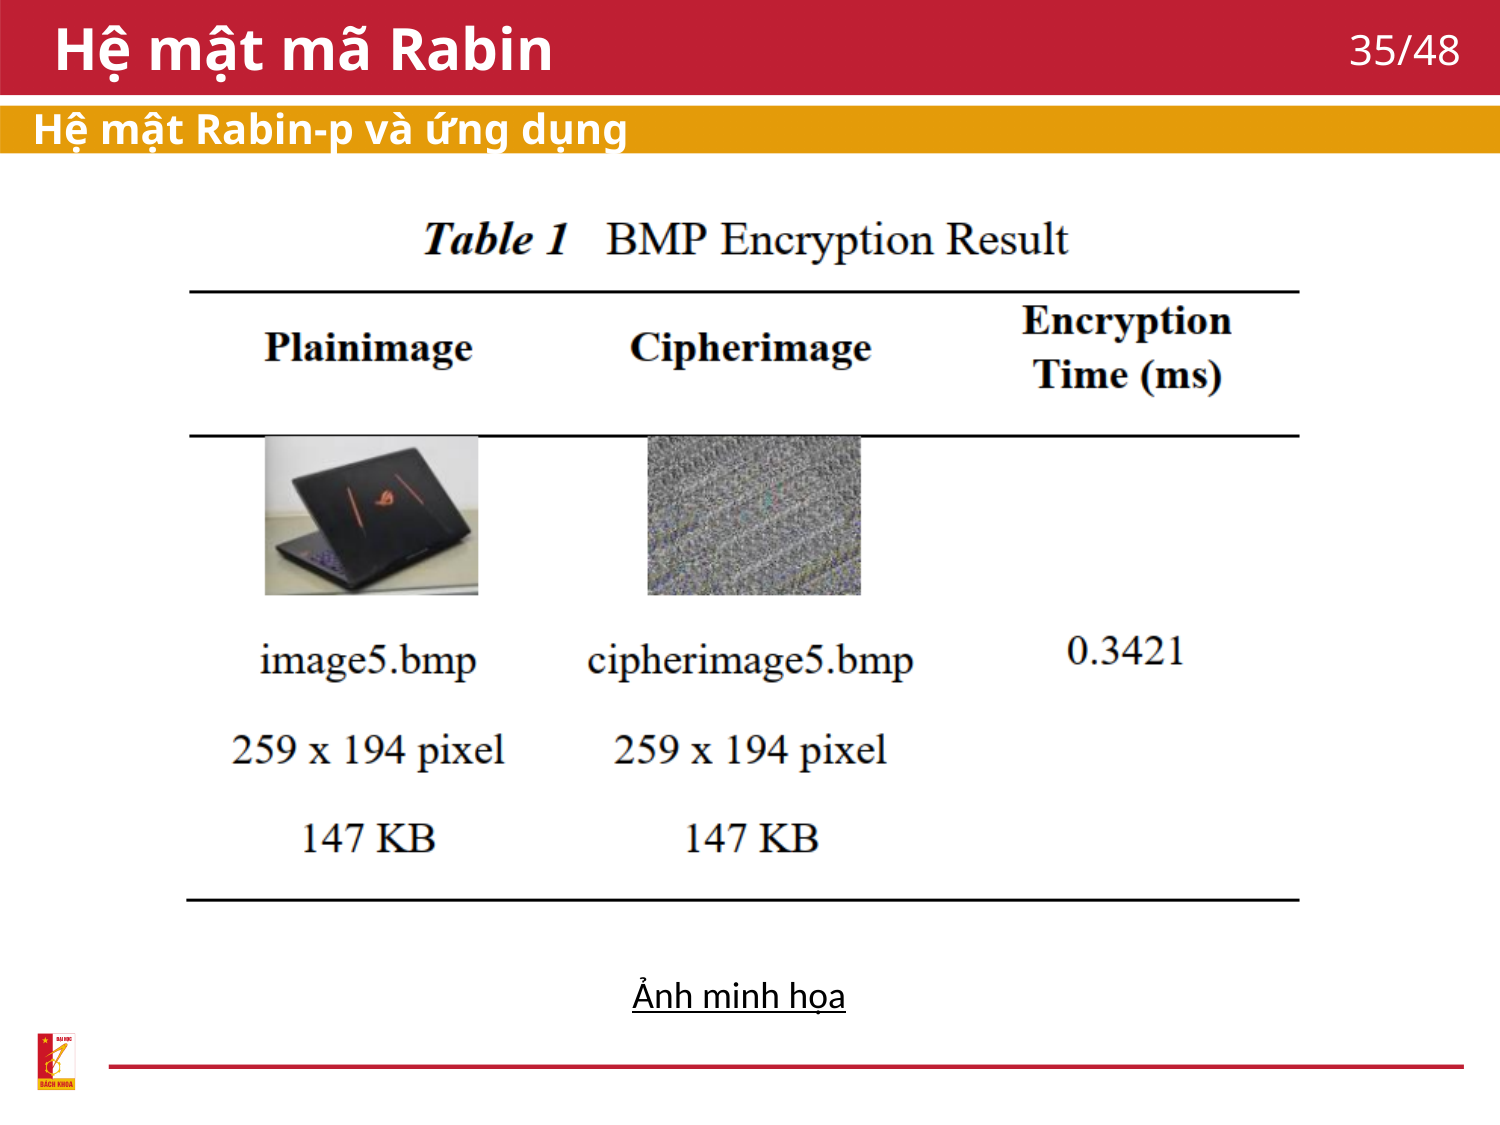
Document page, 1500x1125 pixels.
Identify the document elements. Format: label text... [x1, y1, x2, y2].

text_box Hệ mật Rabin-p và ứng dụng [17, 100, 1462, 161]
picture [0, 0, 1500, 1125]
text_box 35/48 [1324, 22, 1487, 79]
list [179, 208, 1321, 917]
title Hệ mật mã Rabin [38, 12, 1462, 87]
text_box Ảnh minh họa [379, 963, 1100, 1024]
